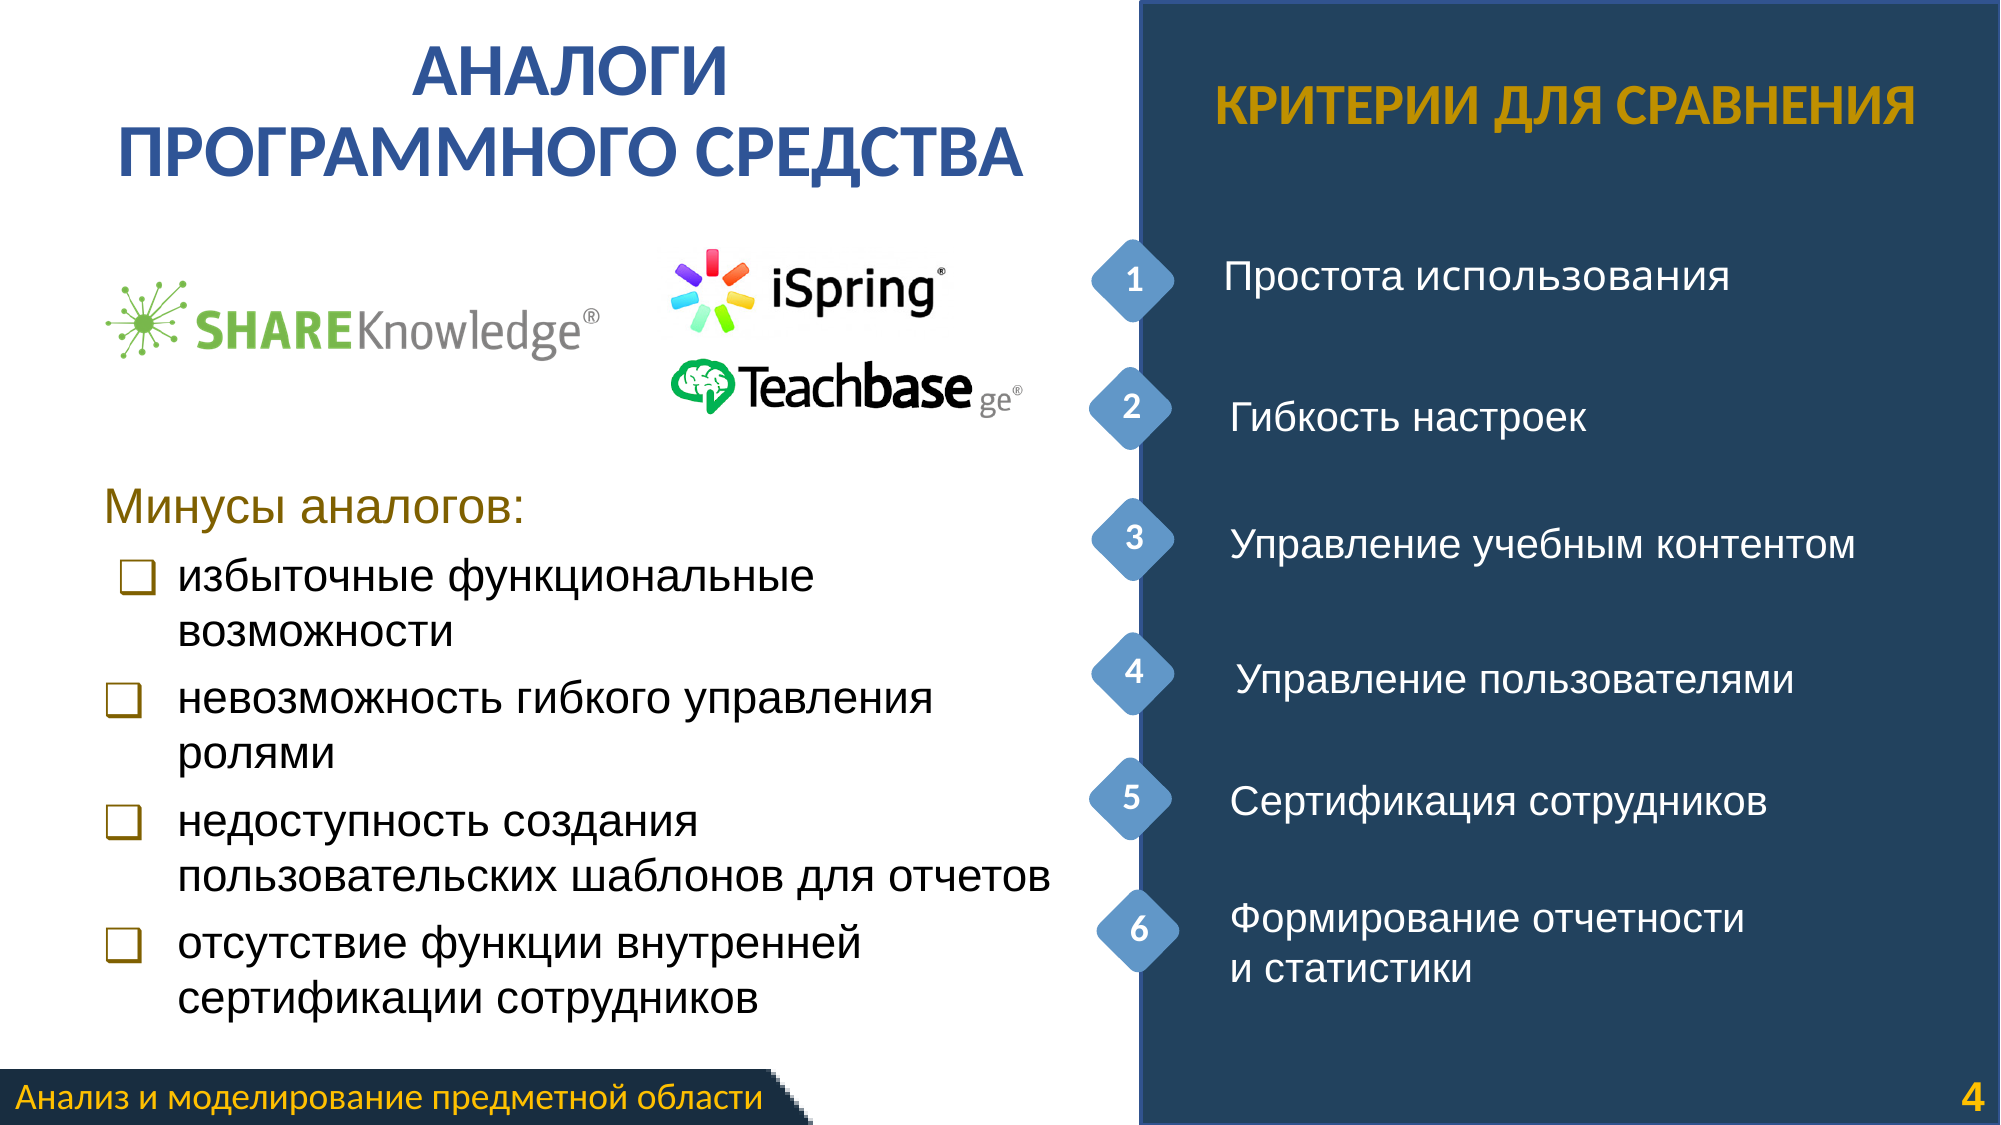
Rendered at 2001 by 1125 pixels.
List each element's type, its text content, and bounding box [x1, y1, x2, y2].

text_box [1086, 627, 1180, 732]
text_box Минусы аналогов: избыточные функциональные возможности невозможность гибкого управления ролями недоступность создания пользовательских шаблонов для отчетов отсутствие функции внутренней сертификации сотрудников [88, 465, 1089, 1031]
text_box АНАЛОГИ ПРОГРАММНОГО СРЕДСТВА [5, 31, 1138, 191]
text_box Простота использования [1208, 241, 1930, 307]
text_box КРИТЕРИИ ДЛЯ СРАВНЕНИЯ [1137, 59, 1995, 152]
text_box Управление учебным контентом [1214, 509, 2000, 575]
text_box Гибкость настроек [1214, 381, 1654, 447]
text_box [1141, 1, 2000, 1125]
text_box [1091, 884, 1184, 989]
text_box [1086, 234, 1180, 339]
text_box Сертификация сотрудников [1214, 766, 2000, 832]
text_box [0, 1064, 904, 1125]
text_box Управление пользователями [1220, 644, 1995, 710]
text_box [1084, 362, 1177, 466]
text_box Формирование отчетности и статистики [1214, 883, 2000, 999]
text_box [98, 247, 1029, 429]
slide_number 4 [1943, 1065, 2000, 1125]
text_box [1086, 493, 1180, 597]
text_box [1084, 752, 1177, 857]
